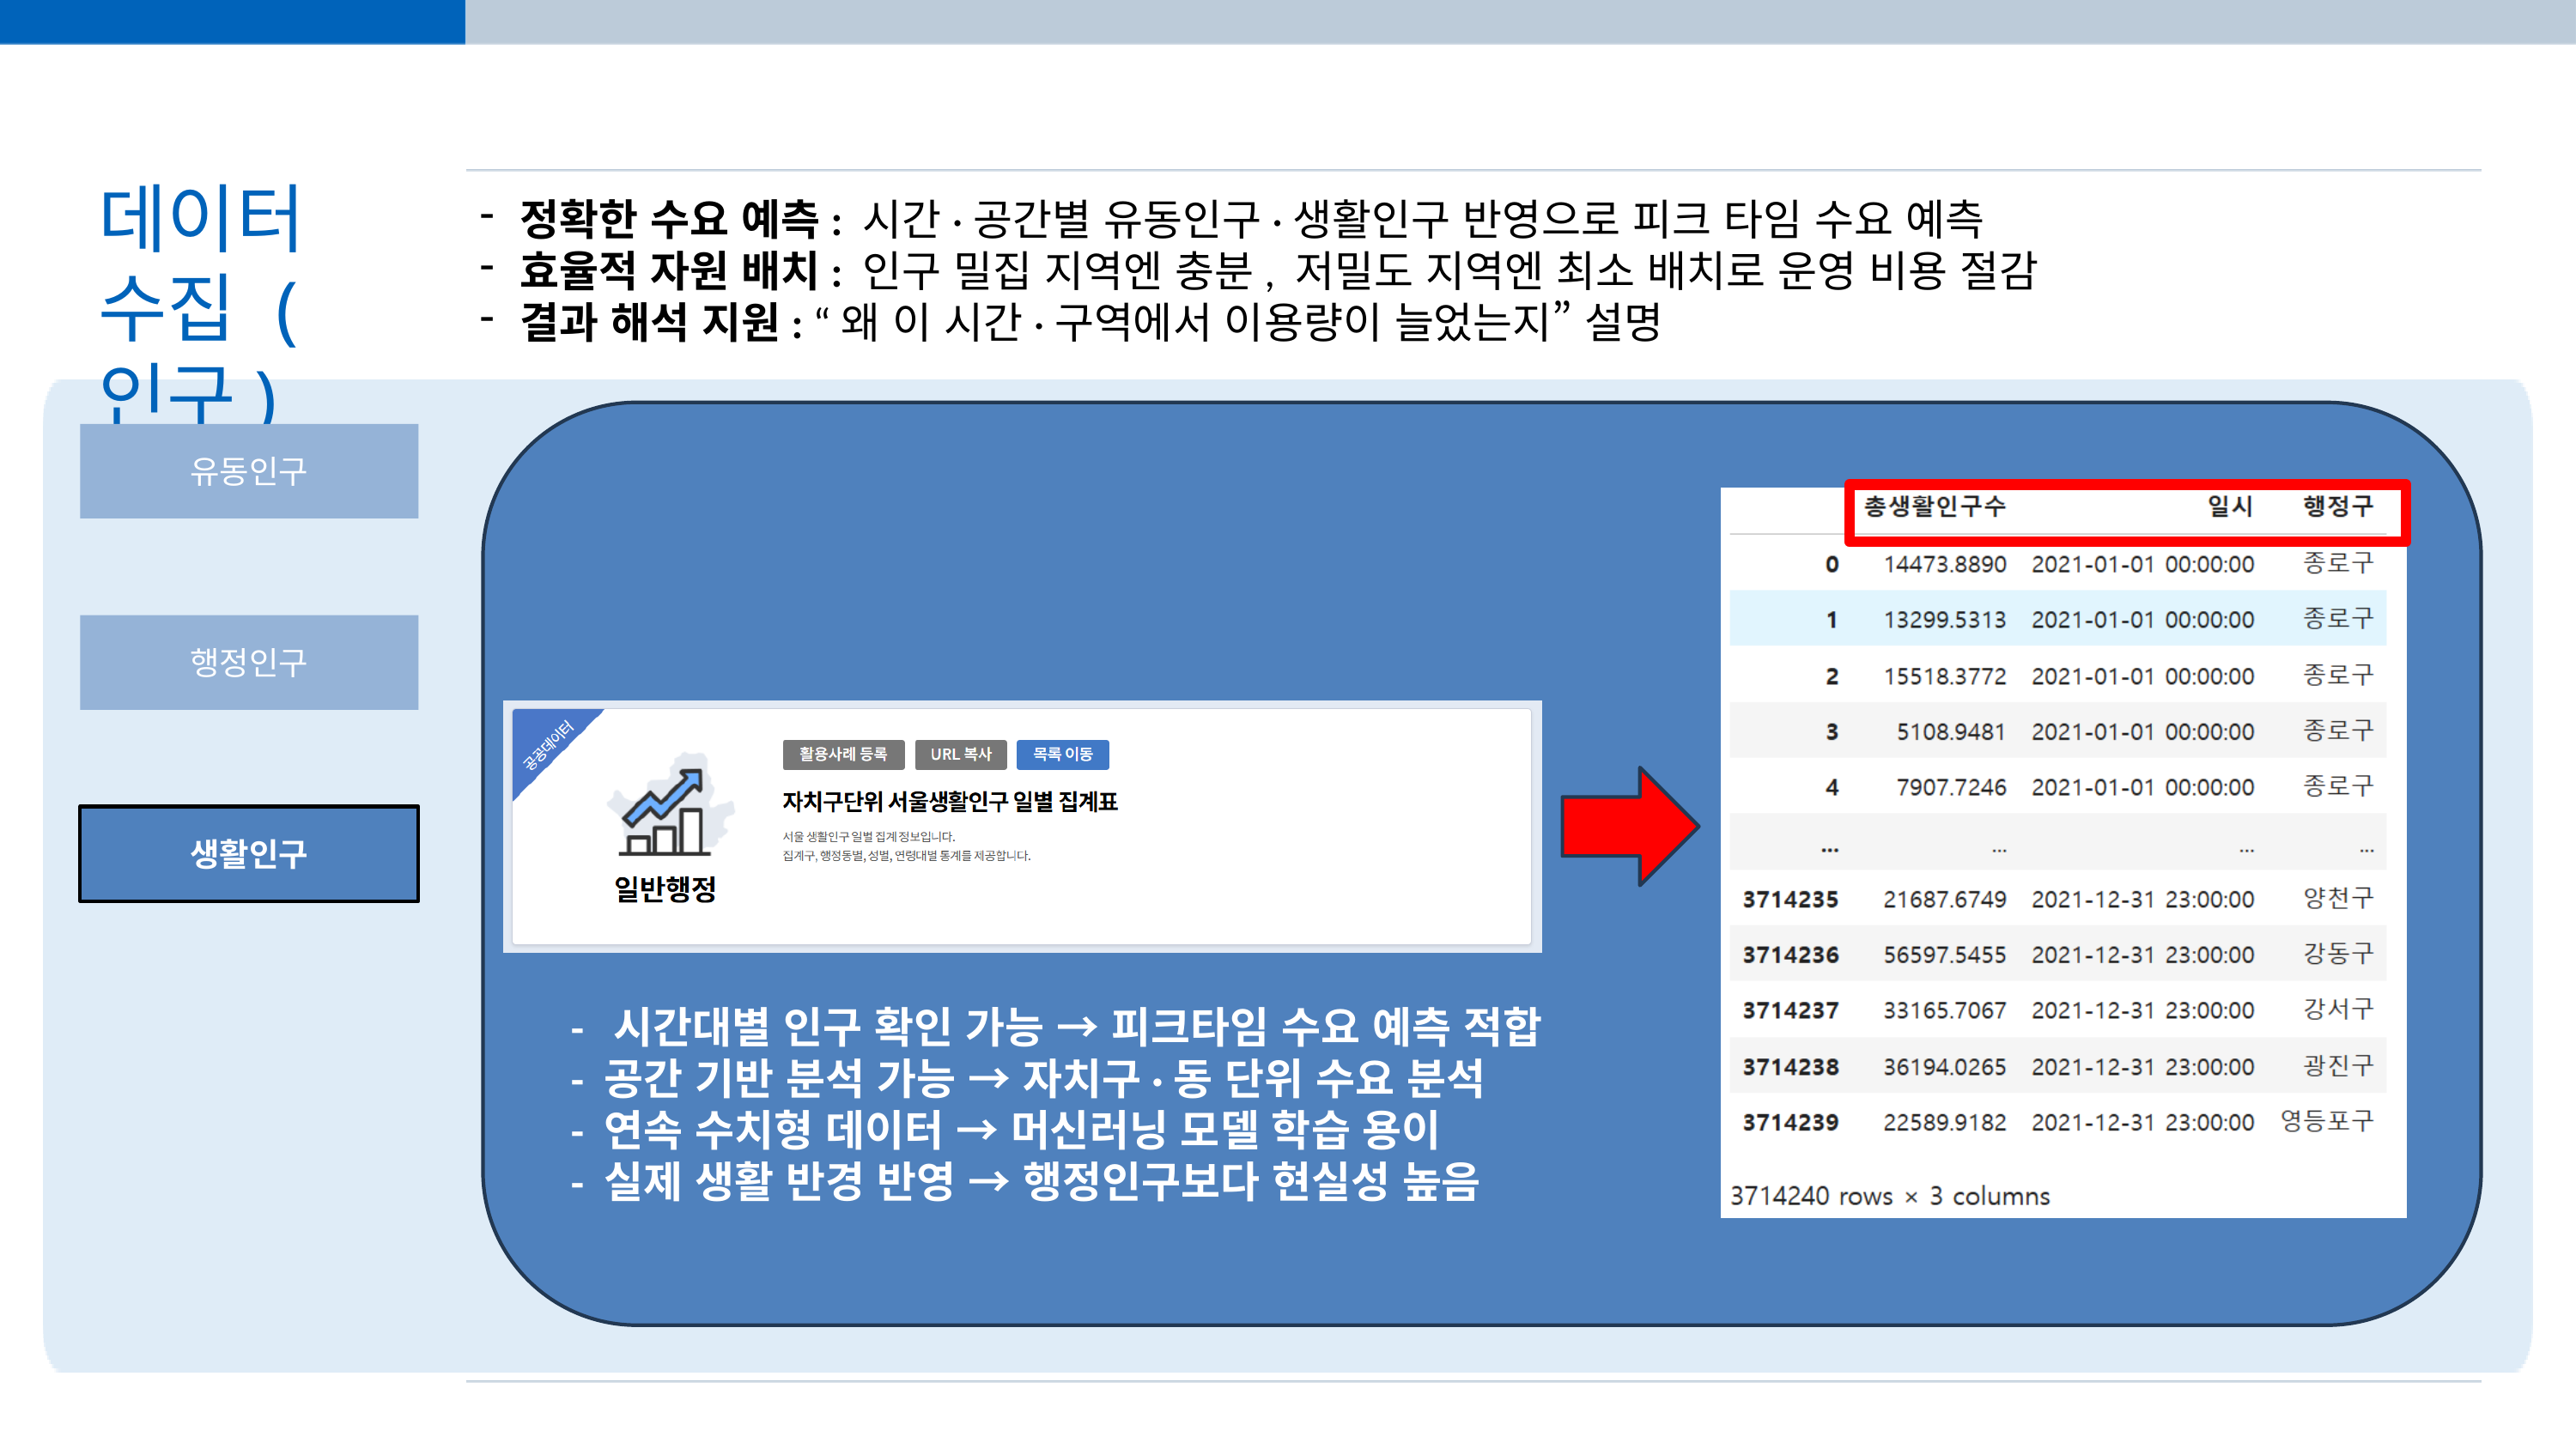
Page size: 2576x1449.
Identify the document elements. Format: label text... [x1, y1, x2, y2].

picture [466, 169, 2482, 173]
picture [42, 379, 2534, 1378]
text_box 데이터 수집 (인구) [98, 175, 447, 371]
picture [0, 0, 2576, 45]
text_box 정확한 수요 예측: 시간·공간별 유동인구·생활인구 반영으로 피크 타임 수요 예측 효율적 자원 배치: 인구 밀집 지역엔 충분, 저밀도 지역엔 최소 배치로 운영 비용 절감 결과 해석 지원: “왜 이 시간·구역에서 이용량이 늘었는지” 설명 [467, 186, 2512, 354]
